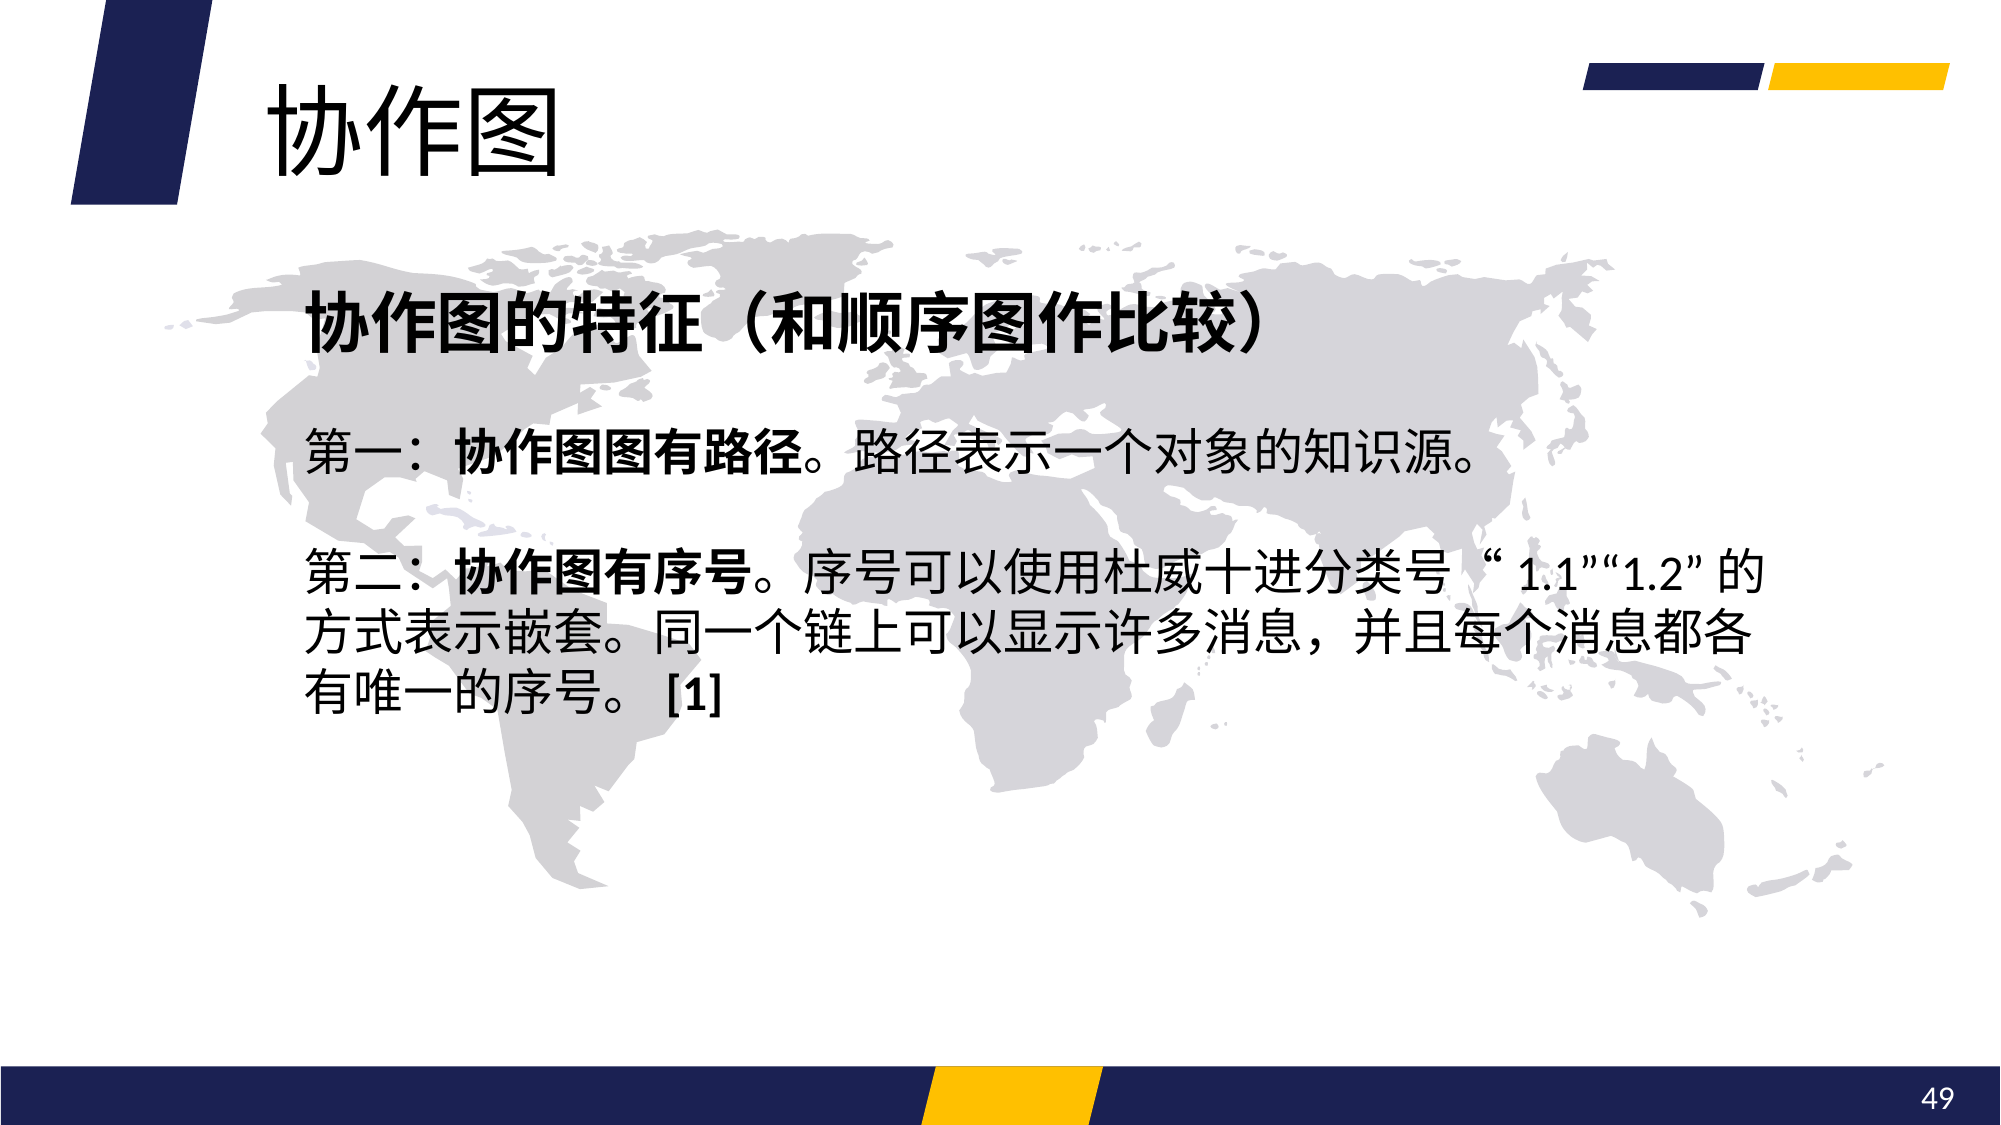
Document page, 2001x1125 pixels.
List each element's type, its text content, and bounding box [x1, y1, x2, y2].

text_box [919, 1064, 1106, 1125]
text_box 协作图 [244, 58, 2000, 199]
text_box [68, 0, 215, 207]
slide_number 49 [1503, 1065, 1970, 1125]
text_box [163, 229, 1885, 918]
text_box [0, 1064, 935, 1125]
text_box [1091, 1064, 2000, 1125]
